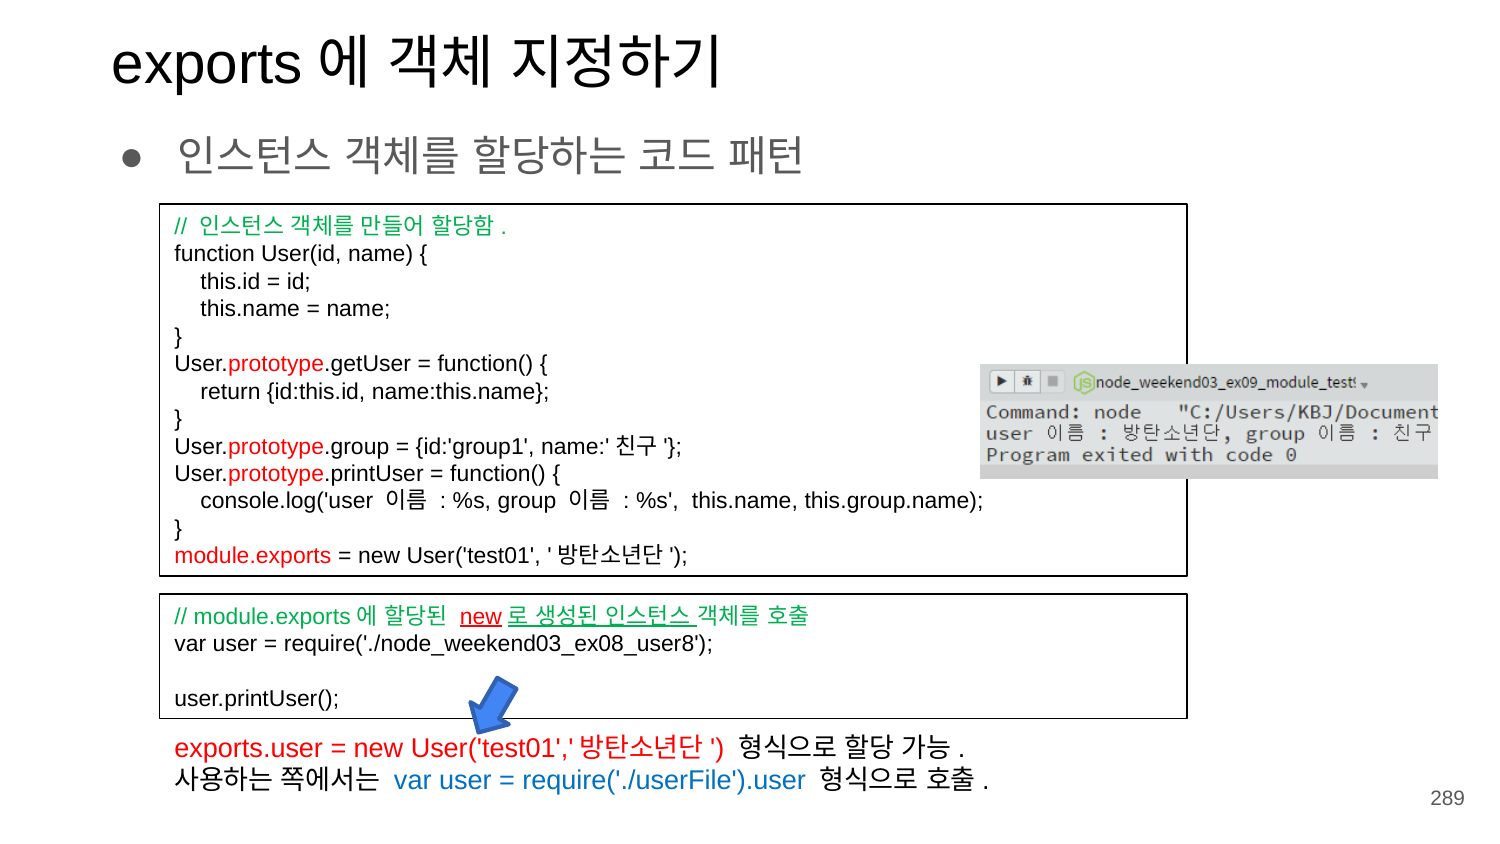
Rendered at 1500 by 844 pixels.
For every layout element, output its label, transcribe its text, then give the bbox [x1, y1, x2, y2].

text_box exports.user = new User('test01','방탄소년단') 형식으로 할당 가능. 사용하는 쪽에서는 var user = require('./userFile').user 형식으로 호출. [159, 723, 1090, 803]
picture [980, 364, 1438, 479]
slide_number 289 [1389, 764, 1480, 830]
text_box // module.exports에 할당된 new로 생성된 인스턴스 객체를 호출 var user = require('./node_weekend03_ex08_user8'); user.printUser(); [159, 593, 1187, 719]
text_box // 인스턴스 객체를 만들어 할당함. function User(id, name) { this.id = id; this.name = name; } User.prototype.getUser = function() { return {id:this.id, name:this.name}; } User.prototype.group = {id:'group1', name:'친구'}; User.prototype.printUser = function() { console.log('user 이름 : %s, group 이름 : %s', this.name, this.group.name); } module.exports = new User('test01', '방탄소년단'); [159, 204, 1187, 576]
list 인스턴스 객체를 할당하는 코드 패턴 [87, 118, 1438, 202]
text_box [470, 677, 517, 733]
title exports에 객체 지정하기 [96, 10, 1500, 126]
